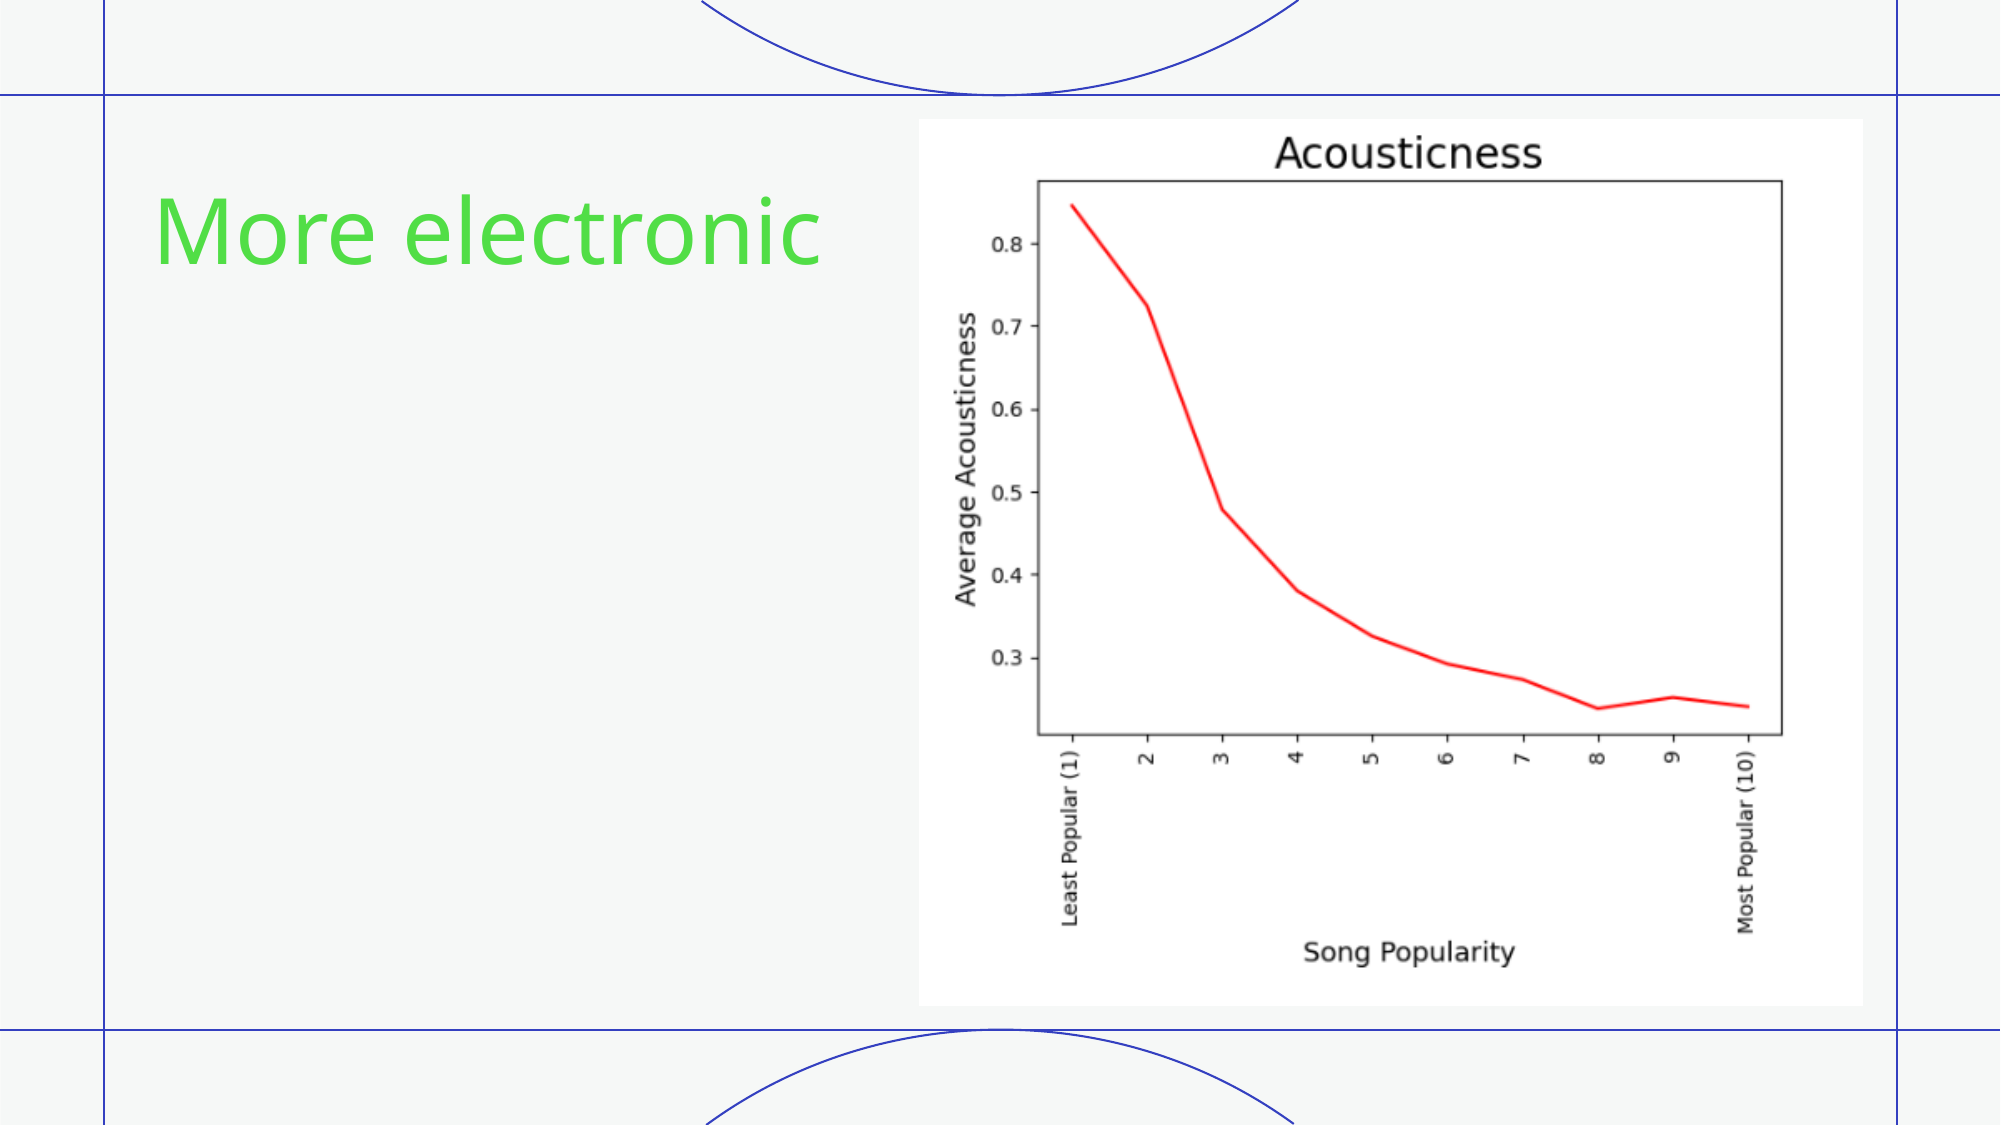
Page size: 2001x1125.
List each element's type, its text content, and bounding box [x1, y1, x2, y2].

title More electronic [137, 119, 919, 337]
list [919, 119, 1863, 1006]
